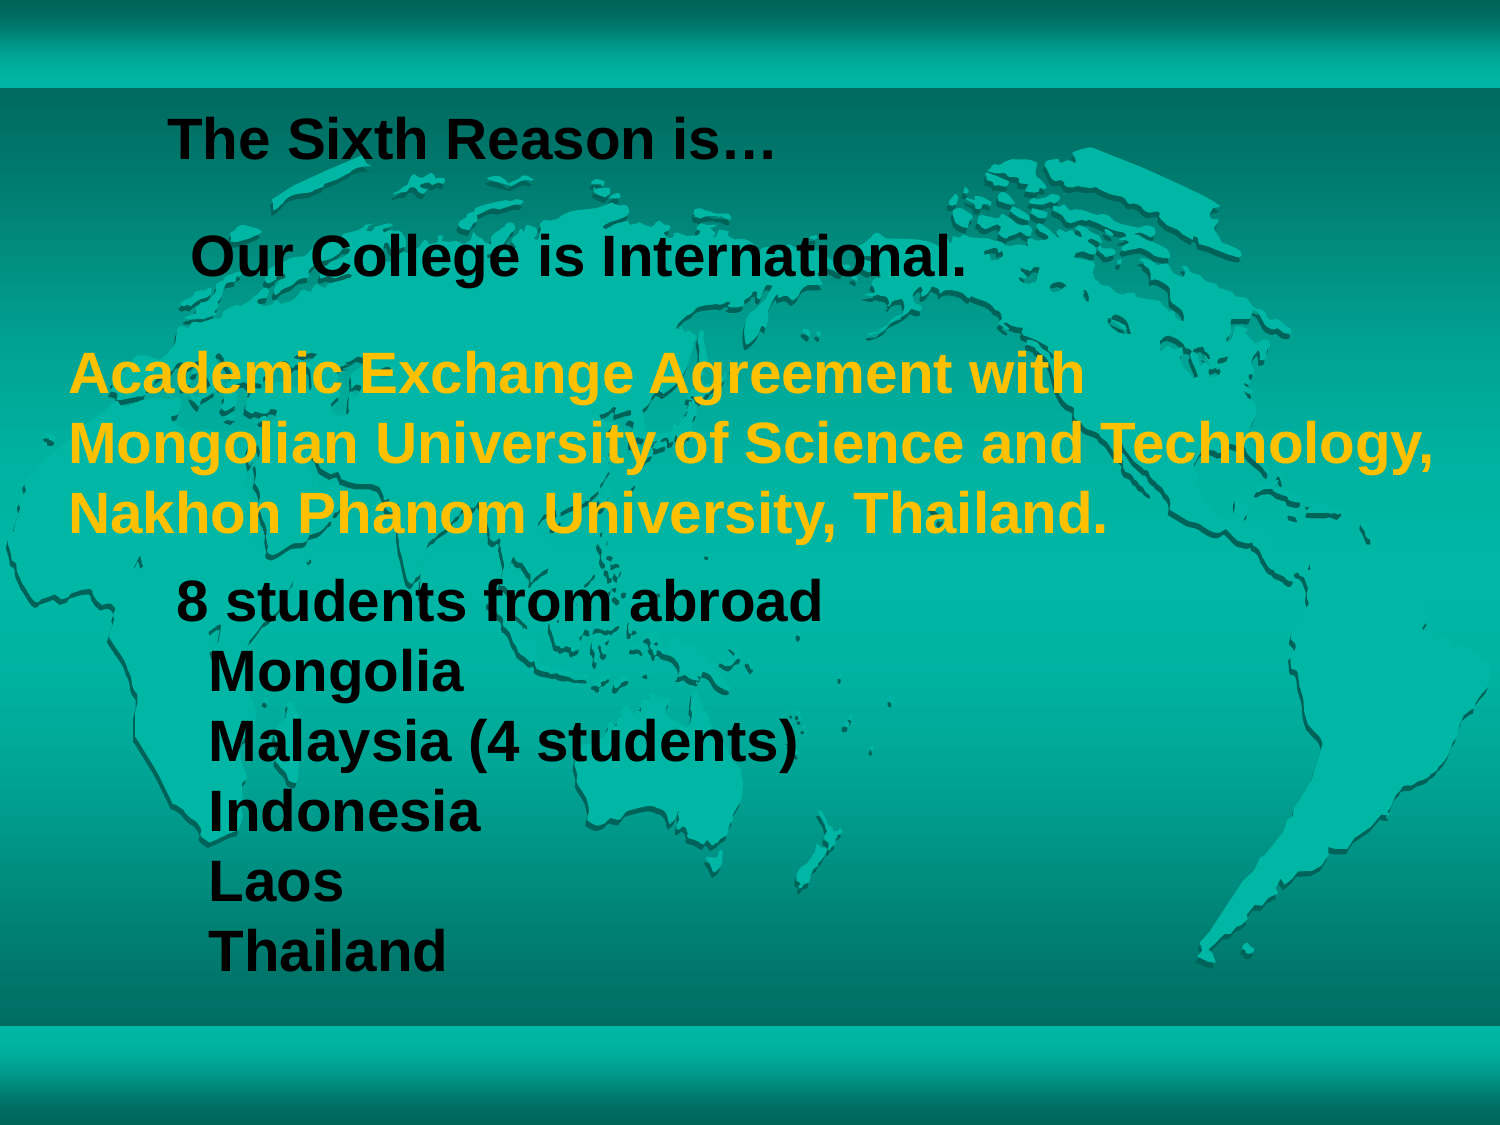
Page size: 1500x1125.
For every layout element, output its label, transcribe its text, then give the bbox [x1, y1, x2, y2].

text_box Our College is International. [175, 210, 1251, 296]
text_box [187, 597, 1416, 963]
text_box 8 students from abroad Mongolia Malaysia (4 students) Indonesia Laos Thailand [128, 555, 1181, 1125]
text_box Academic Exchange Agreement with Mongolian University of Science and Technology, Nakhon Phanom University, Thailand. [53, 328, 1478, 554]
text_box The Sixth Reason is… [152, 93, 933, 179]
